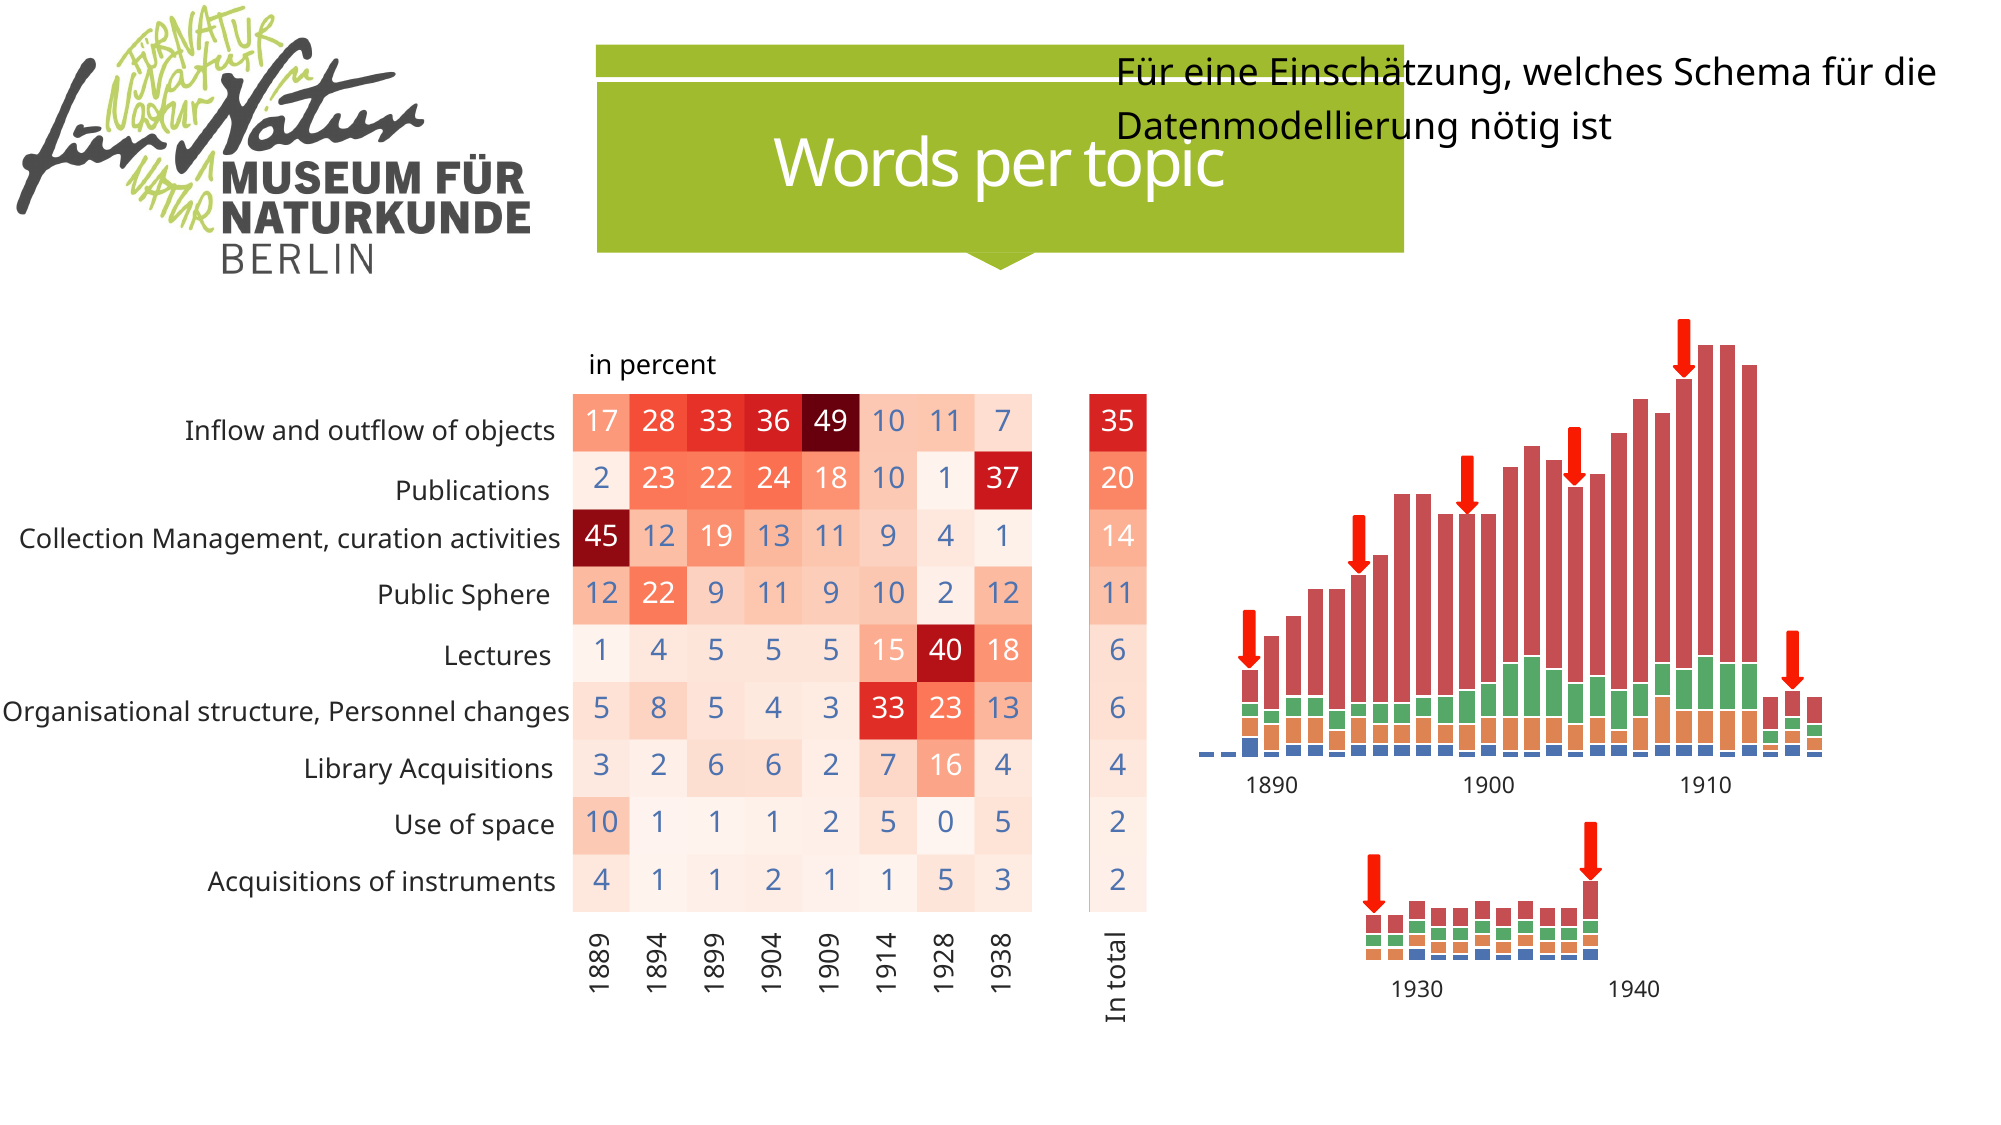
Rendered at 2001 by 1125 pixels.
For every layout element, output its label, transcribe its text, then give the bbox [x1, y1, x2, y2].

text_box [1197, 322, 1926, 808]
list Für eine Einschätzung, welches Schema für die Datenmodellierung nötig ist [1100, 31, 2000, 241]
table_cell … [0, 0, 546, 321]
title Words per topic [611, 96, 1100, 235]
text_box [0, 377, 1165, 1040]
text_box in percent [573, 339, 731, 377]
text_box [1579, 821, 1602, 879]
text_box [1367, 854, 1381, 879]
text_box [1364, 879, 1671, 1012]
